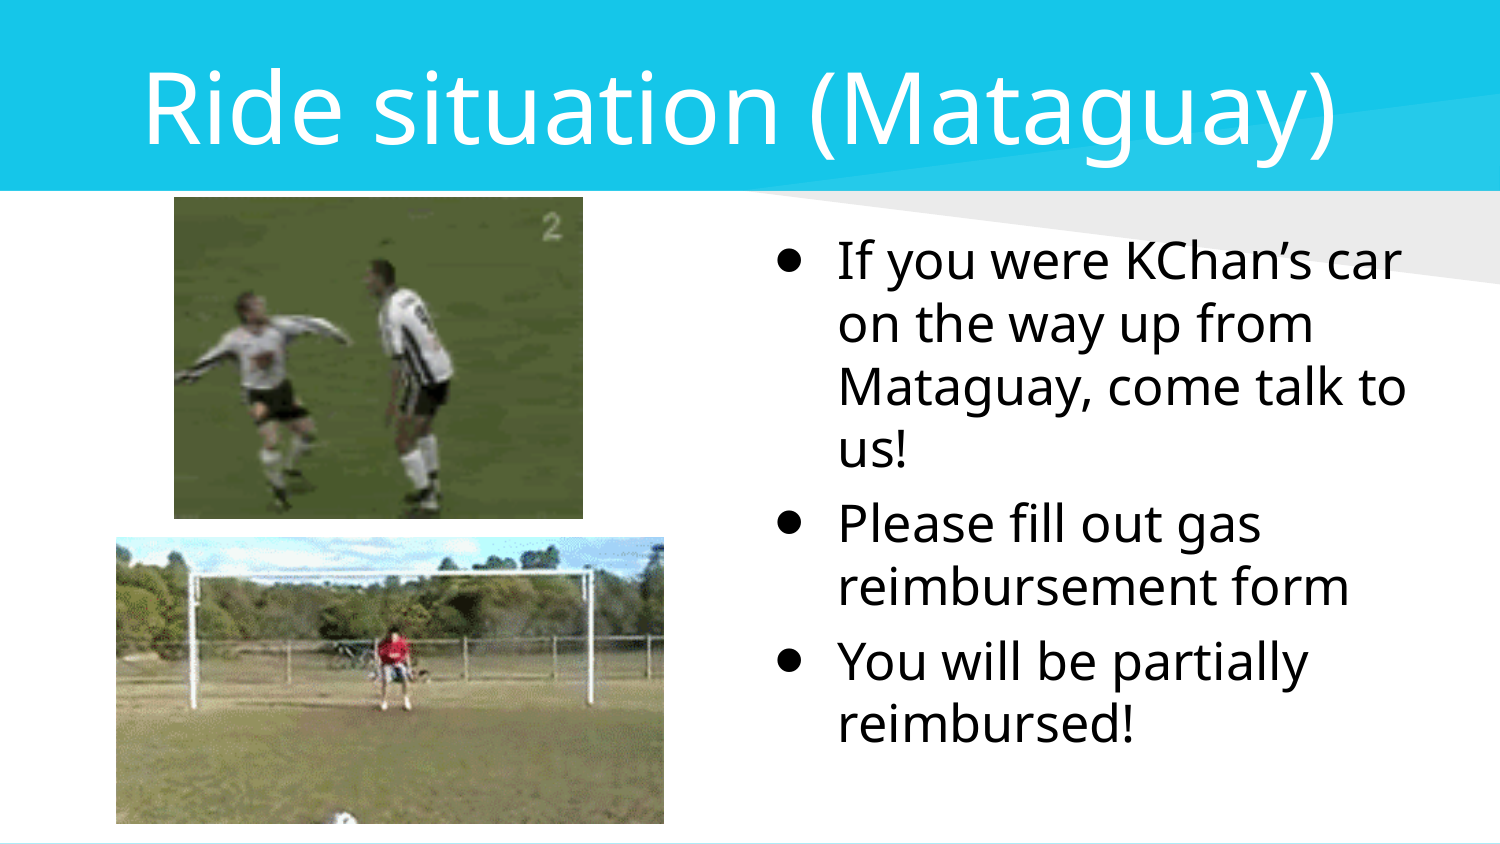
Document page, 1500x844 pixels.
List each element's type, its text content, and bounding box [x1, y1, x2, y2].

picture [174, 197, 583, 520]
title Ride situation (Mataguay) [75, 33, 1425, 175]
list If you were KChan’s car on the way up from Mataguay, come talk to us! Please fill out gas reimbursement form You will be partially reimbursed! [747, 212, 1425, 825]
picture [116, 536, 664, 825]
